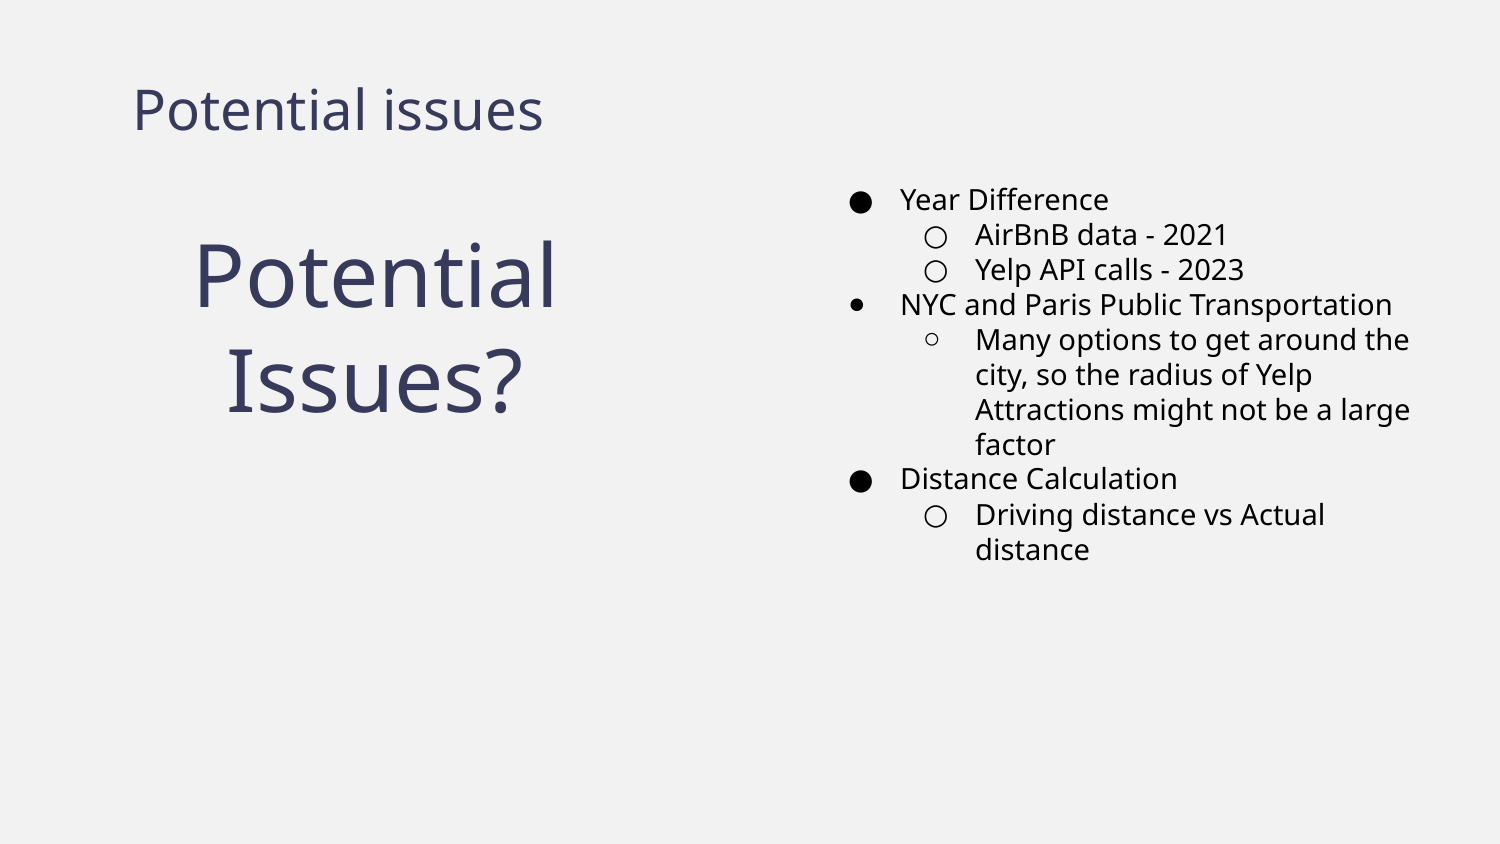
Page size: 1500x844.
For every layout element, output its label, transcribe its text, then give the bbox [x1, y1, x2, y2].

list Year Difference AirBnB data - 2021 Yelp API calls - 2023 NYC and Paris Public Transportation Many options to get around the city, so the radius of Yelp Attractions might not be a large factor Distance Calculation Driving distance vs Actual distance [810, 118, 1440, 725]
title Potential Issues? [43, 202, 708, 446]
title Potential issues [116, 59, 1383, 160]
